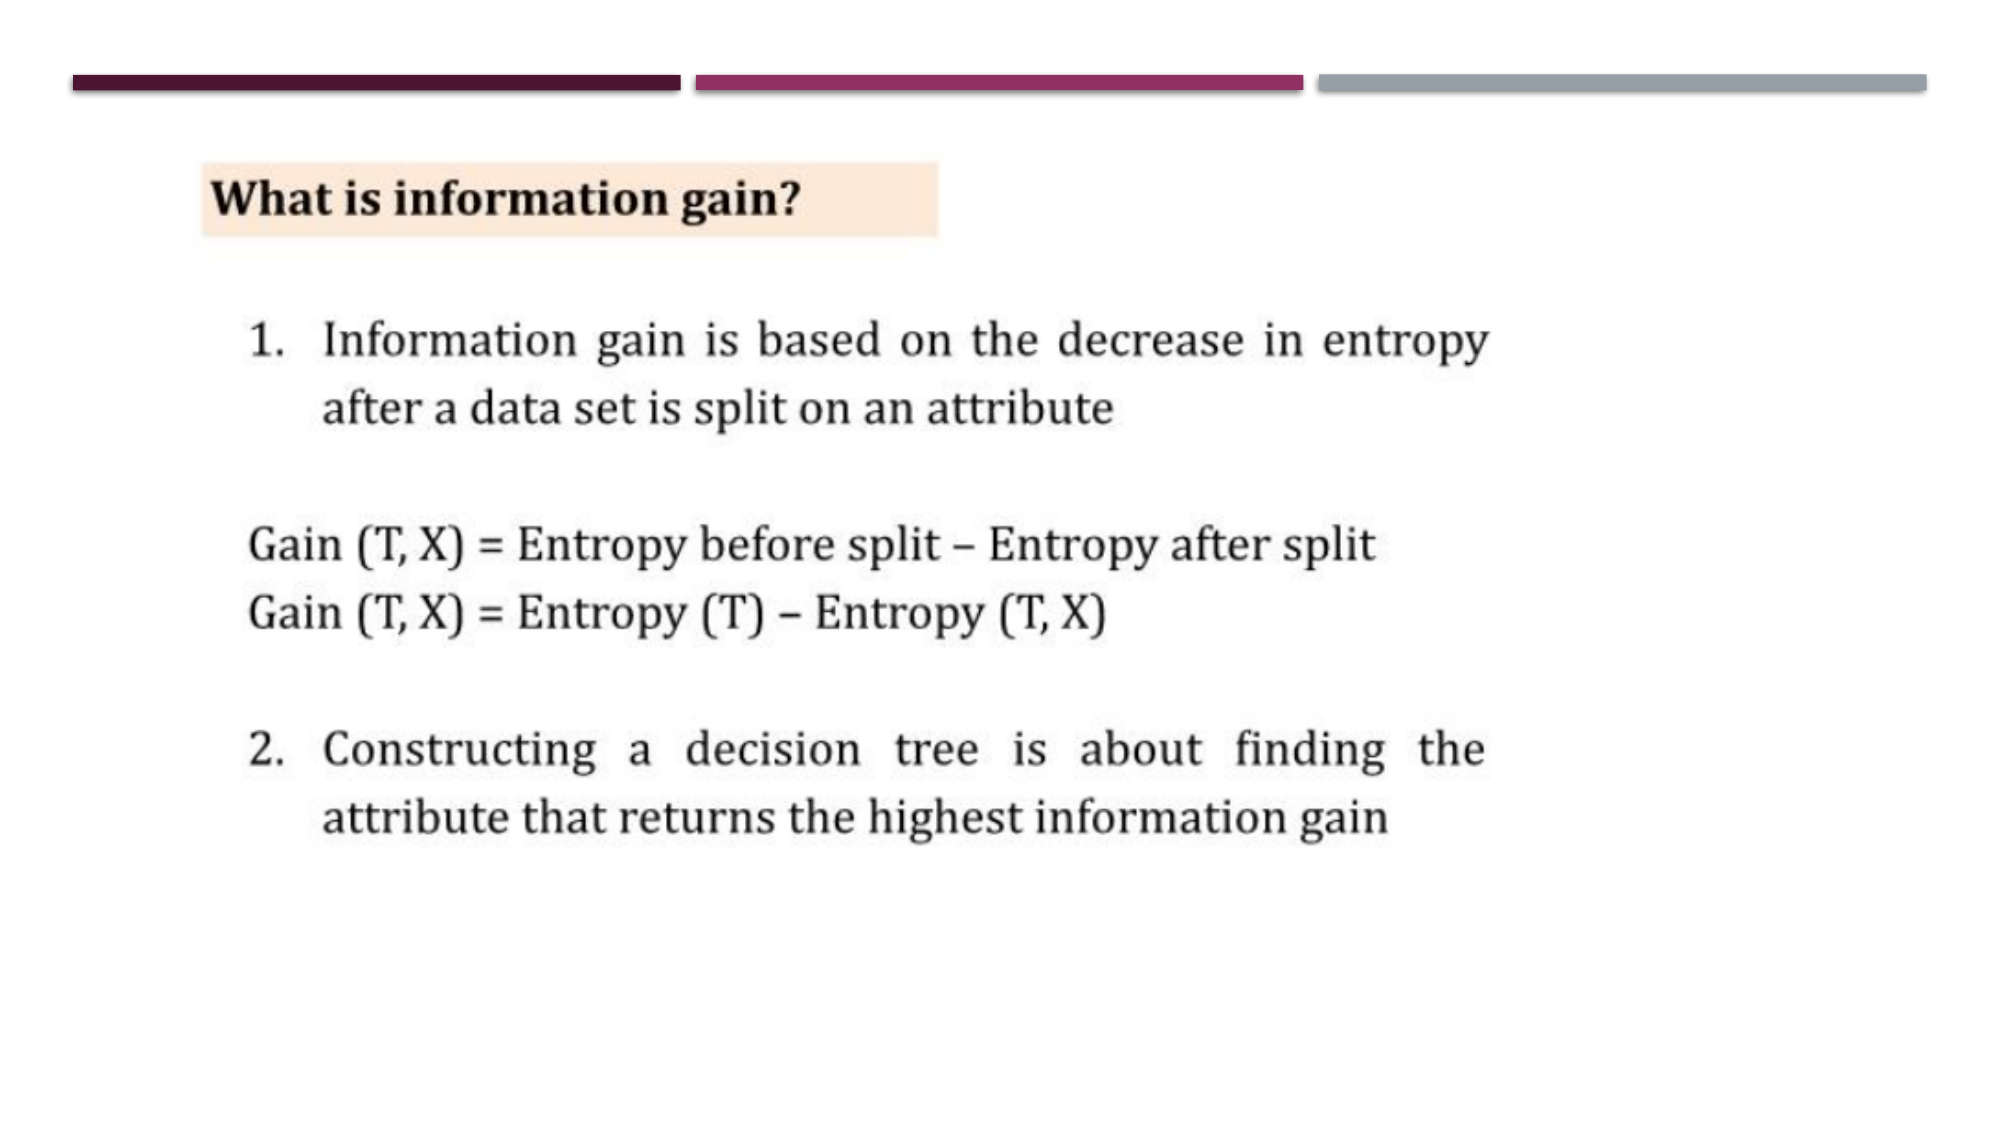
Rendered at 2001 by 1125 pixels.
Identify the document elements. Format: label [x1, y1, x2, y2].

picture [193, 149, 1599, 869]
